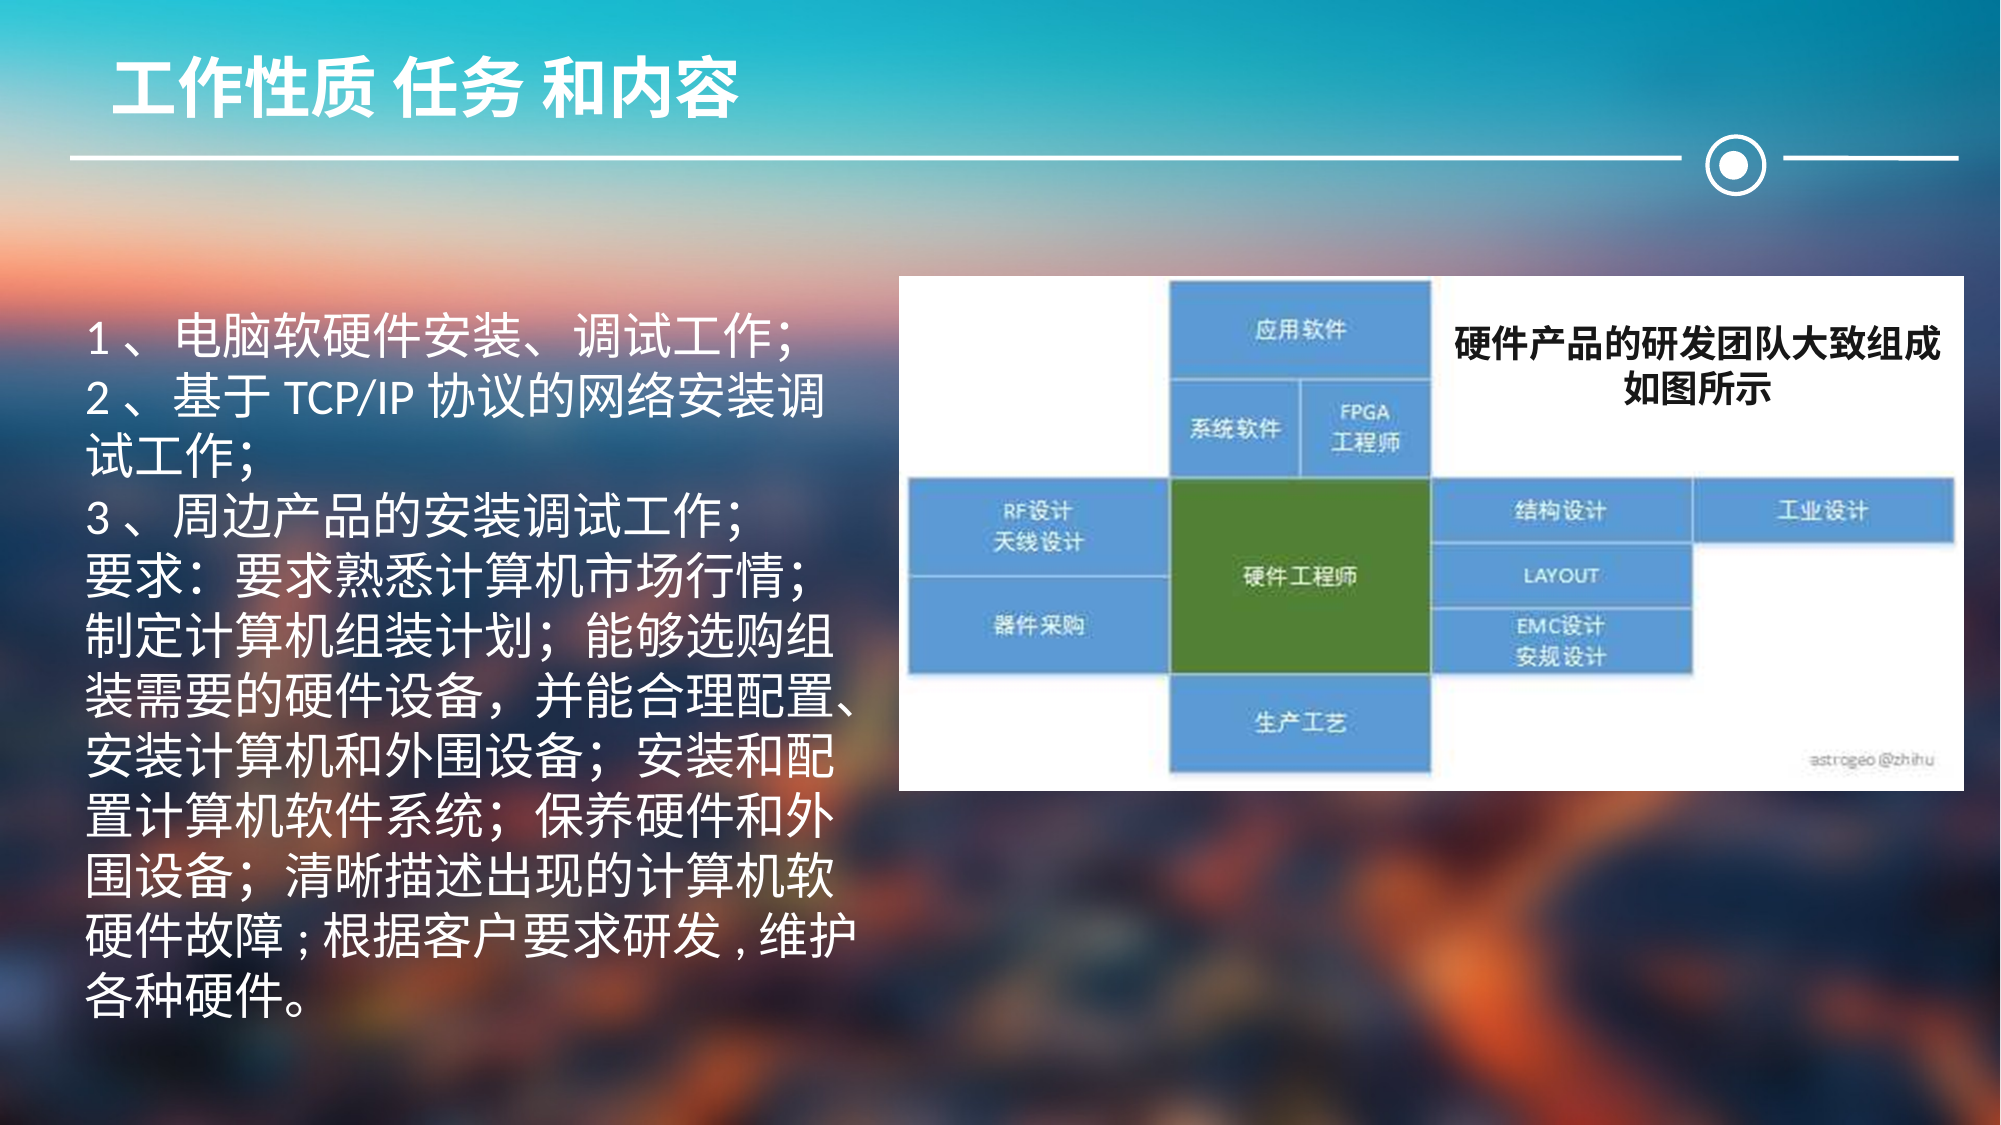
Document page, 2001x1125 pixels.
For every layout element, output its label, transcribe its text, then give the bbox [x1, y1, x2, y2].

text_box 工作性质 任务 和内容 [96, 38, 807, 133]
text_box [1037, 193, 1236, 274]
text_box [1719, 150, 1748, 180]
text_box 1、电脑软硬件安装、调试工作； 2、基于TCP/IP协议的网络安装调试工作； 3、周边产品的安装调试工作； 要求：要求熟悉计算机市场行情；制定计算机组装计划；能够选购组装需要的硬件设备，并能合理配置、安装计算机和外围设备；安装和配置计算机软件系统；保养硬件和外围设备；清晰描述出现的计算机软硬件故障;根据客户要求研发,维护各种硬件。 [70, 296, 878, 1032]
picture [0, 0, 2001, 1125]
text_box [1236, 159, 1428, 274]
text_box [1707, 136, 1765, 194]
text_box [1236, 66, 1428, 158]
